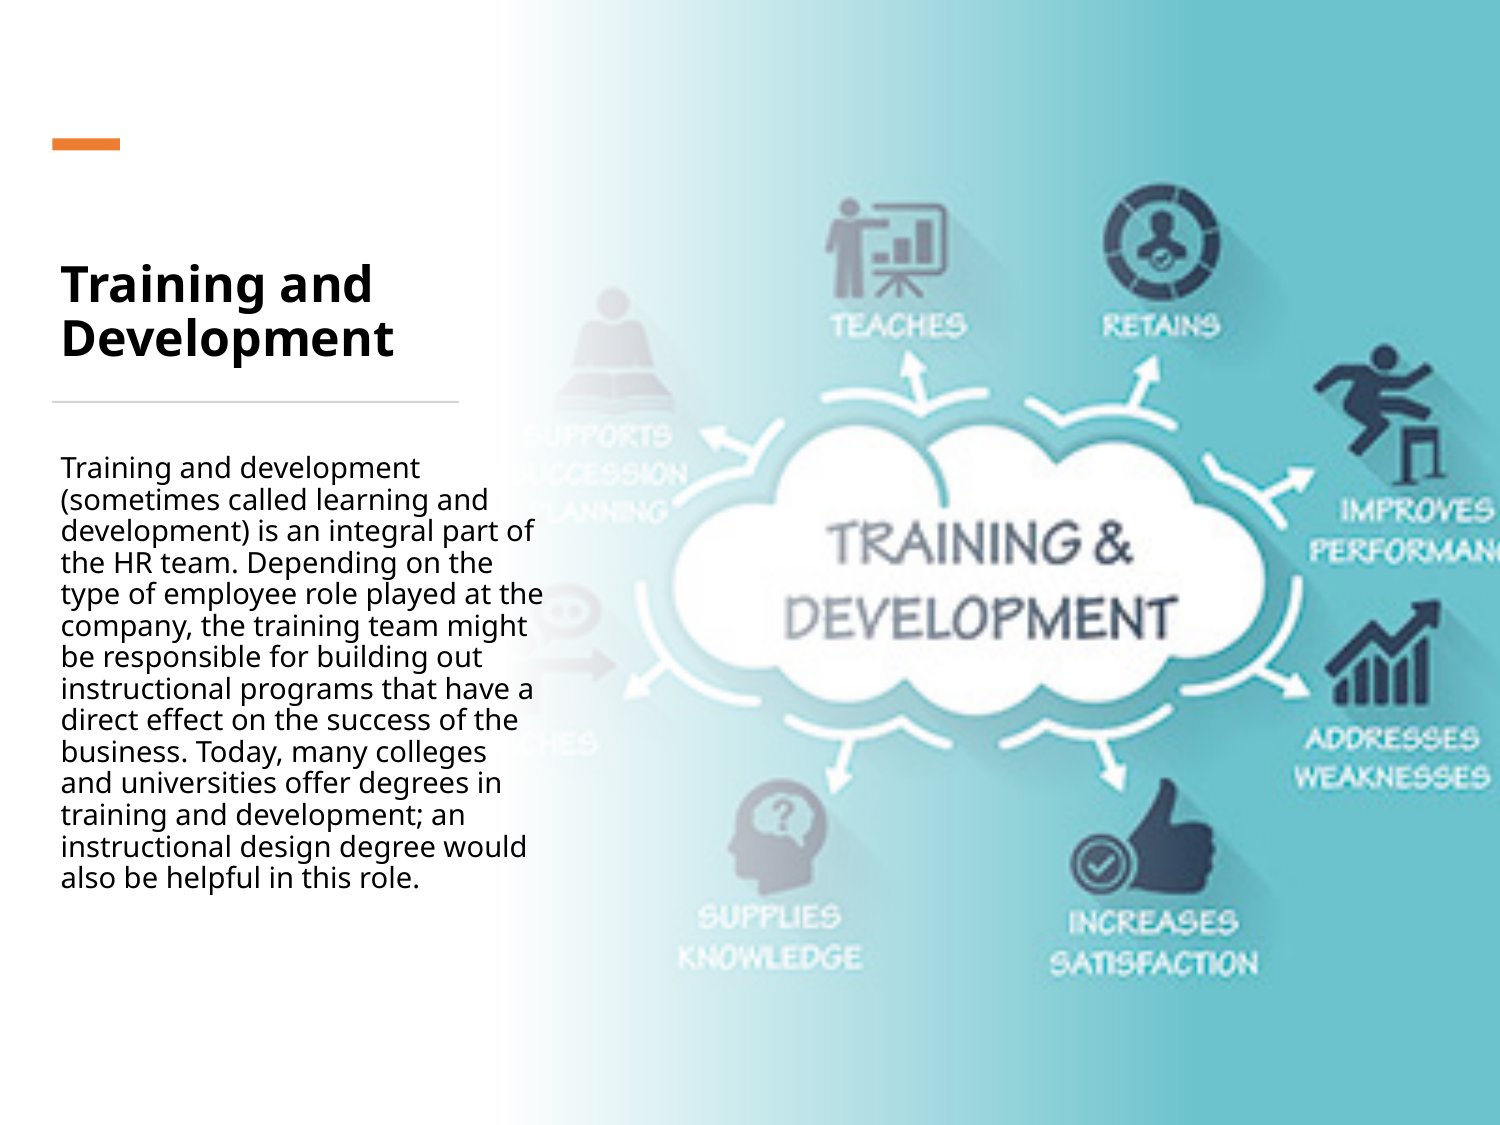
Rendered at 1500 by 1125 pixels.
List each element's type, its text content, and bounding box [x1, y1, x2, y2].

text_box Training and development (sometimes called learning and development) is an integral part of the HR team. Depending on the type of employee role played at the company, the training team might be responsible for building out instructional programs that have a direct effect on the success of the business. Today, many colleges and universities offer degrees in training and development; an instructional design degree would also be helpful in this role. [45, 445, 433, 972]
text_box [51, 137, 121, 151]
title Training and Development [45, 190, 433, 375]
text_box [0, 0, 433, 1125]
picture [433, 0, 1500, 1125]
